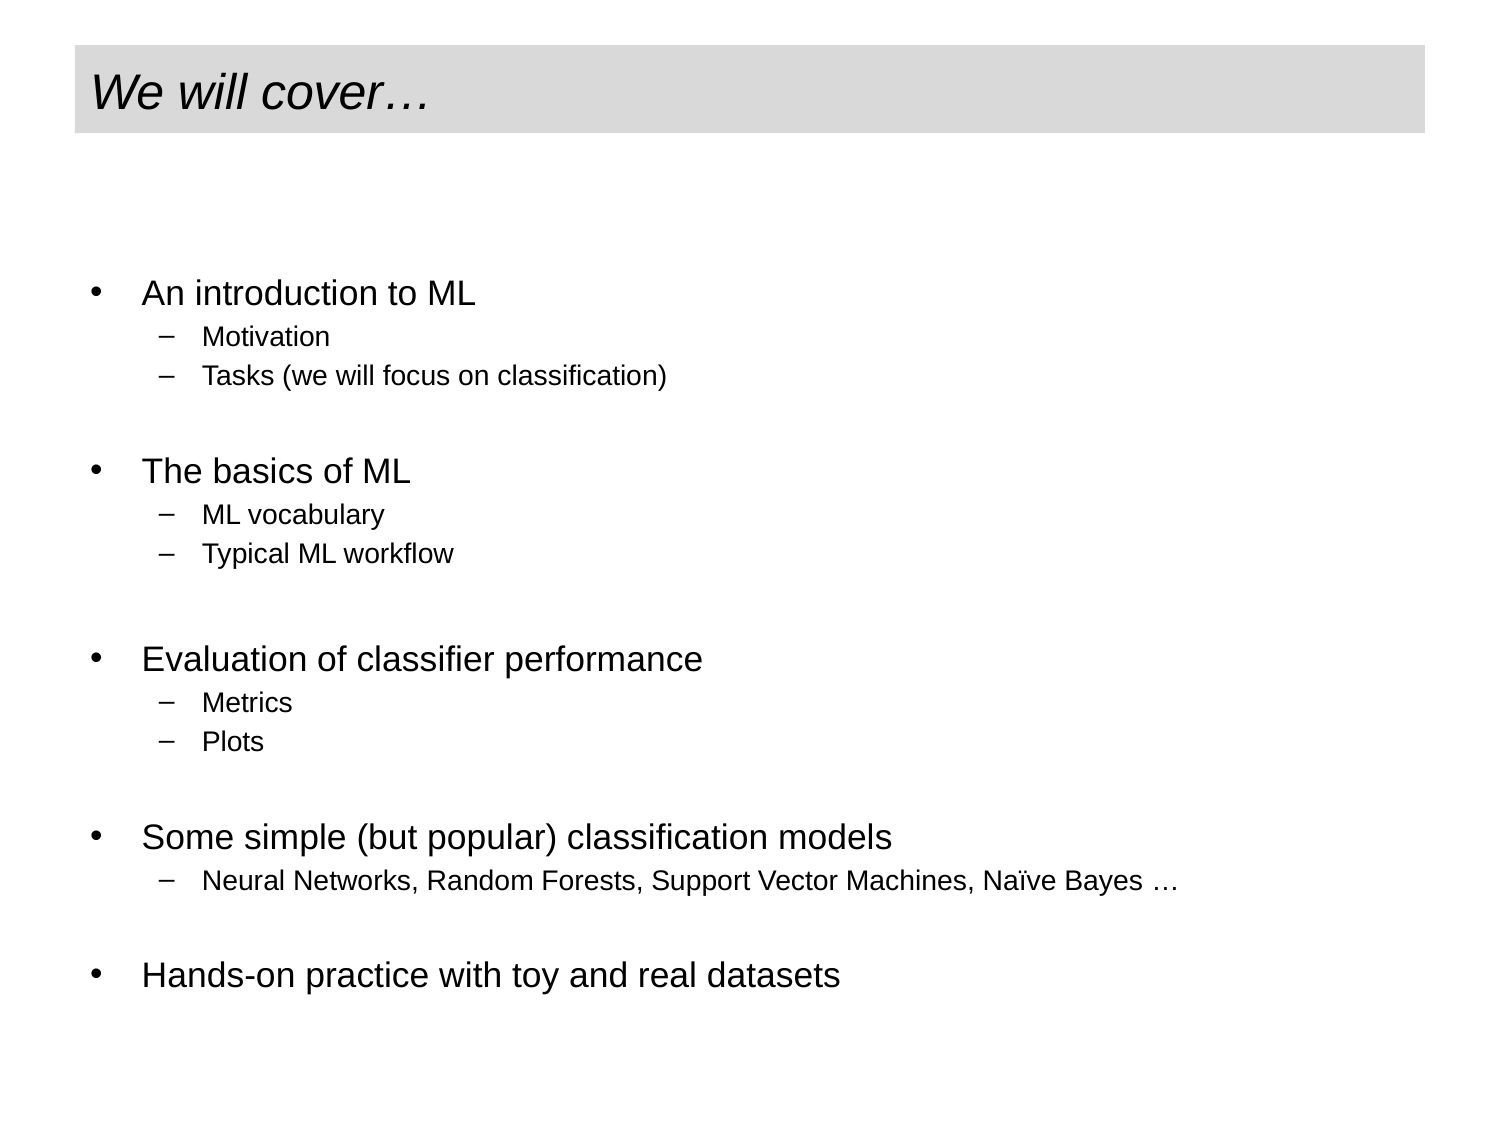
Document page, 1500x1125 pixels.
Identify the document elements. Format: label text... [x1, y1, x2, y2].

text_box We will cover… [74, 45, 1425, 134]
list An introduction to ML Motivation Tasks (we will focus on classification) The basics of ML ML vocabulary Typical ML workflow Evaluation of classifier performance Metrics Plots Some simple (but popular) classification models Neural Networks, Random Forests, Support Vector Machines, Naïve Bayes … Hands-on practice with toy and real datasets [75, 262, 1425, 1005]
